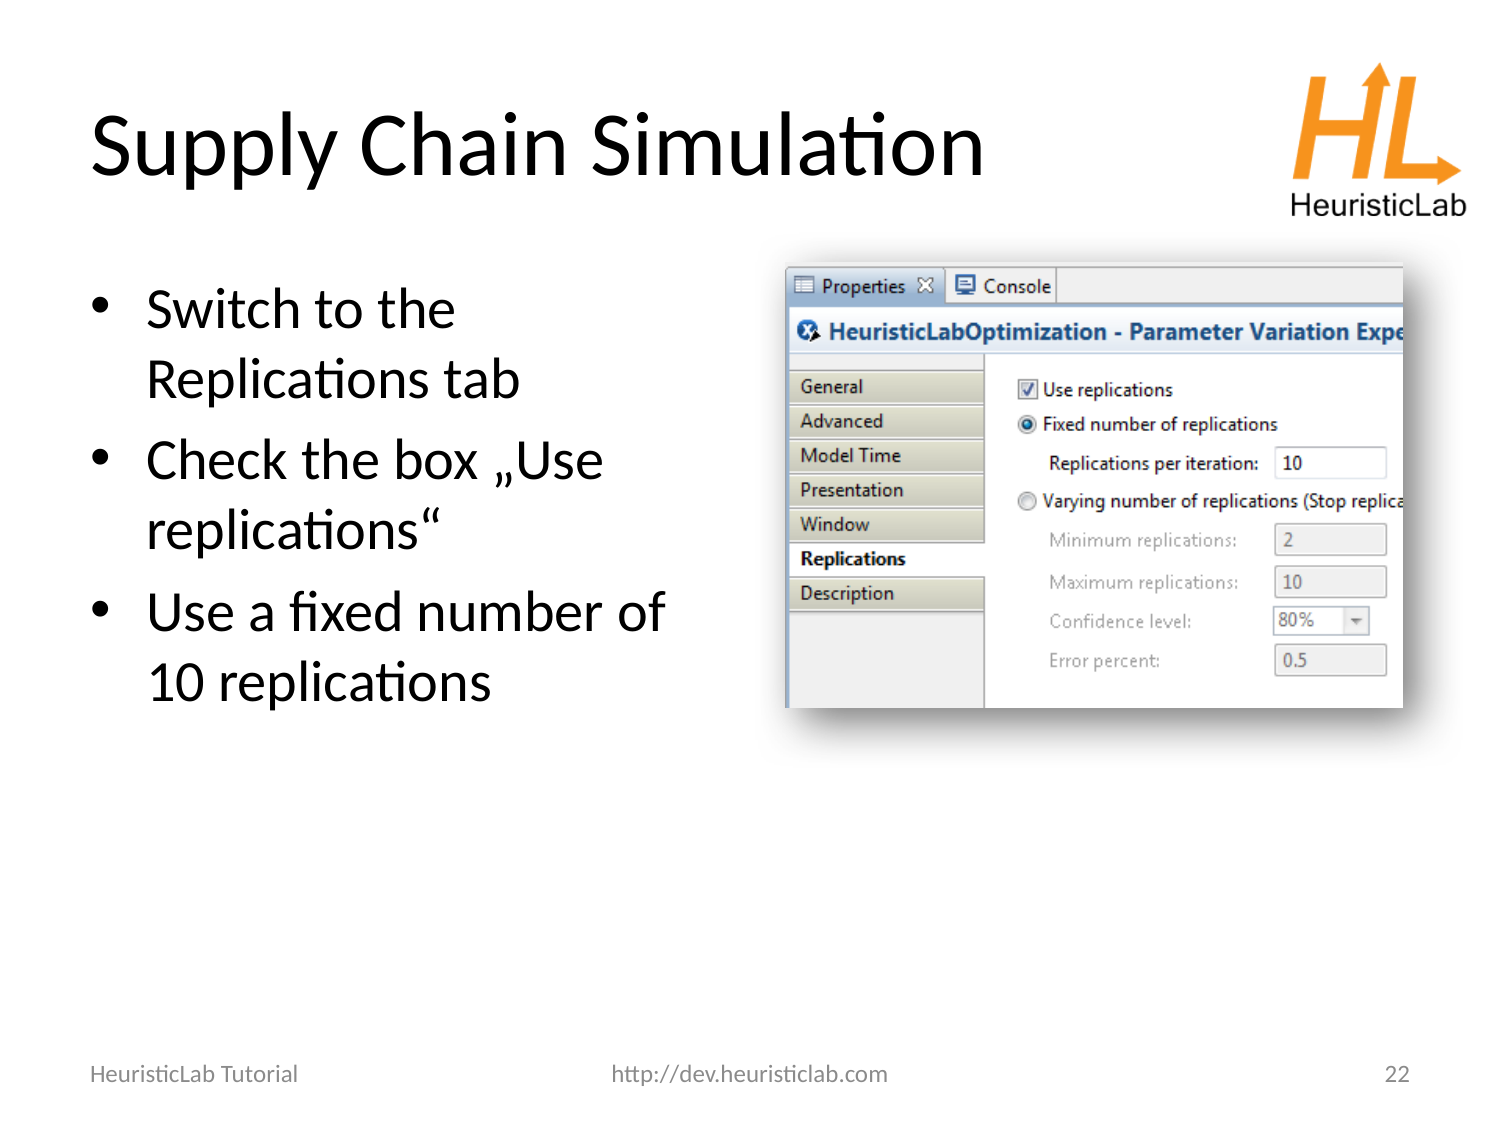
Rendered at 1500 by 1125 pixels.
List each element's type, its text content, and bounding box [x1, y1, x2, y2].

picture [784, 262, 1403, 709]
slide_number 22 [1074, 1042, 1425, 1103]
picture [1281, 27, 1474, 244]
list Switch to the Replications tab Check the box „Use replications“ Use a fixed number of 10 replications [75, 262, 738, 1005]
title Supply Chain Simulation [75, 45, 1282, 233]
footer http://dev.heuristiclab.com [512, 1042, 988, 1103]
slide_number HeuristicLab Tutorial [75, 1042, 425, 1103]
